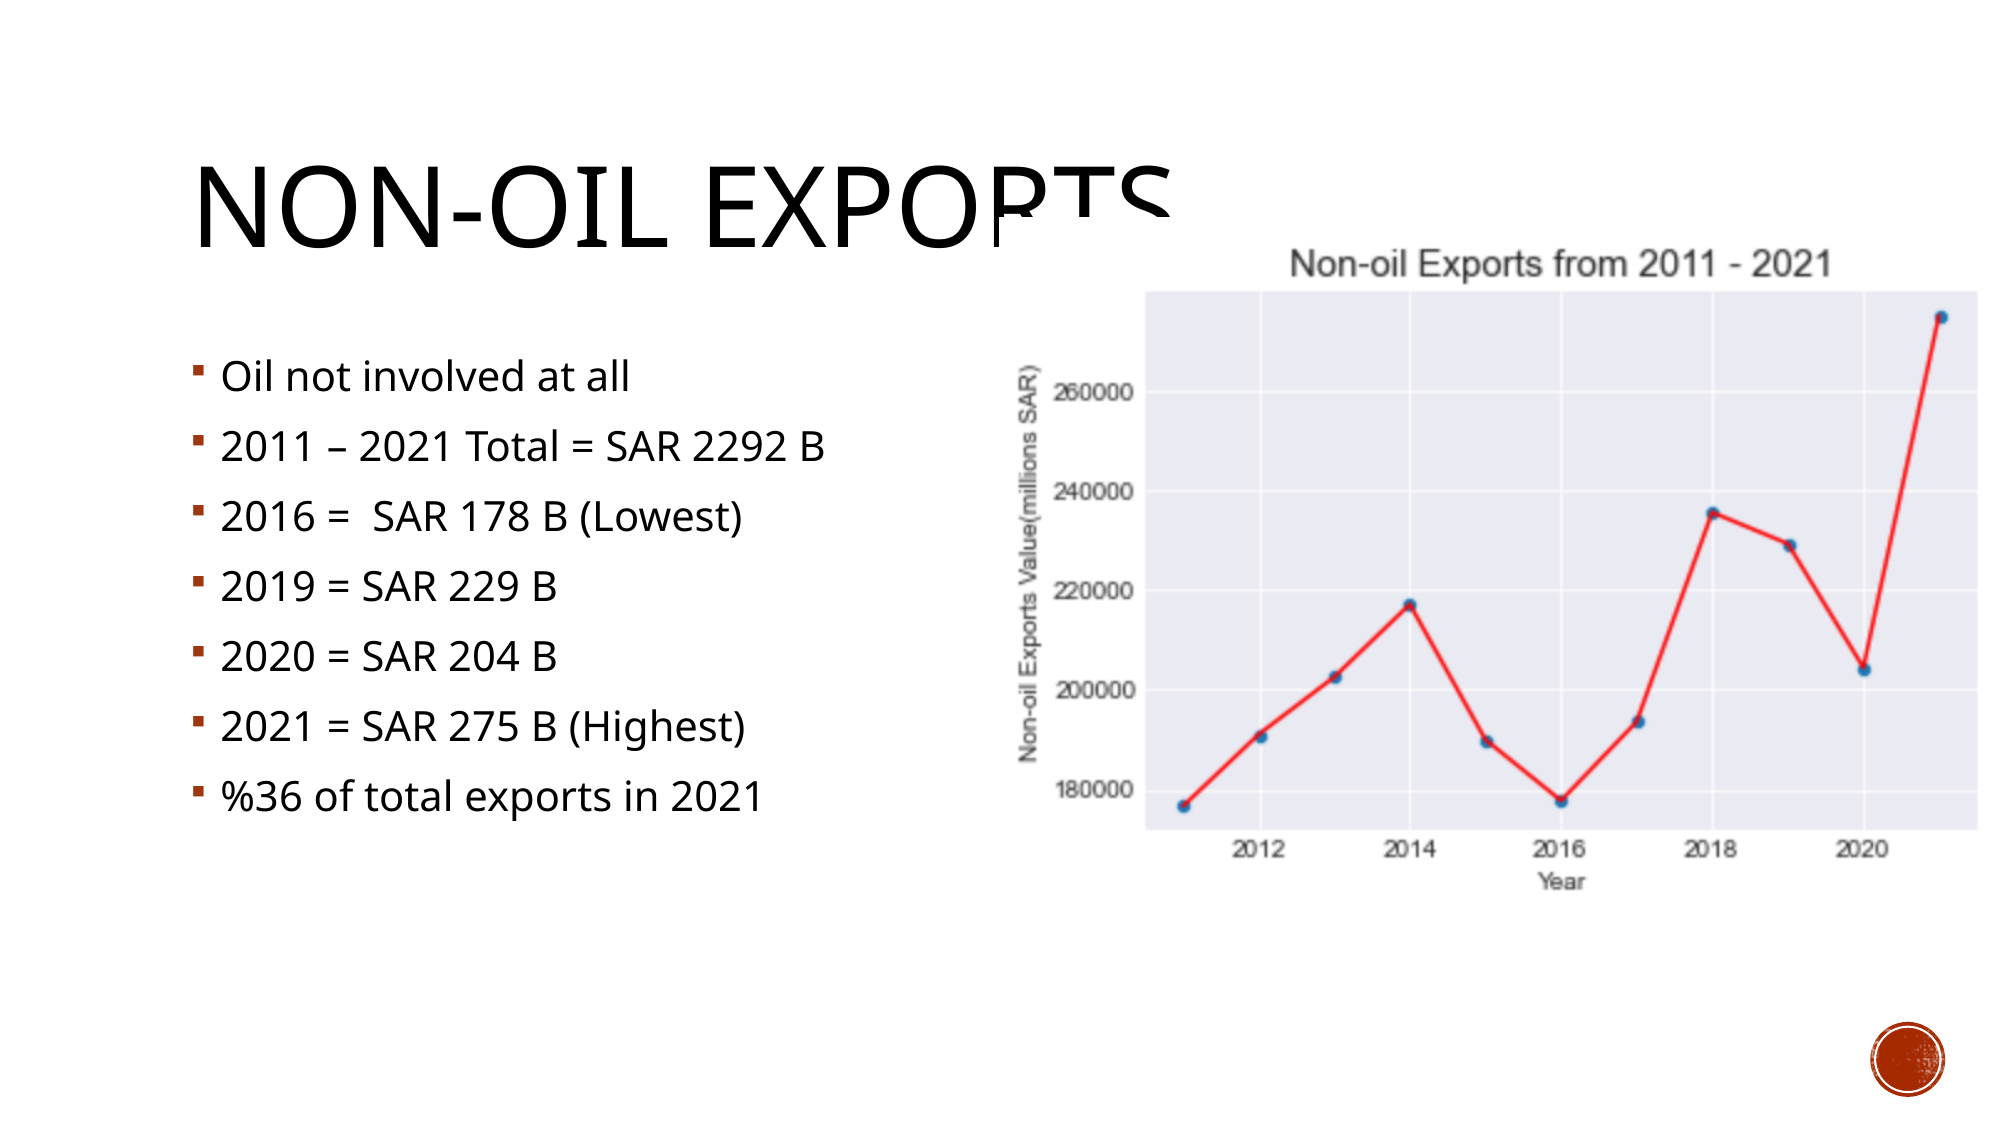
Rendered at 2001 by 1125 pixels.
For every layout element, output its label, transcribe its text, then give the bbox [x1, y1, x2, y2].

picture [999, 217, 1980, 907]
list Oil not involved at all 2011 – 2021 Total = SAR 2292 B 2016 = SAR 178 B (Lowest) 2019 = SAR 229 B 2020 = SAR 204 B 2021 = SAR 275 B (Highest) %36 of total exports in 2021 [175, 348, 1180, 1013]
title Non-Oil exports [175, 79, 1826, 344]
